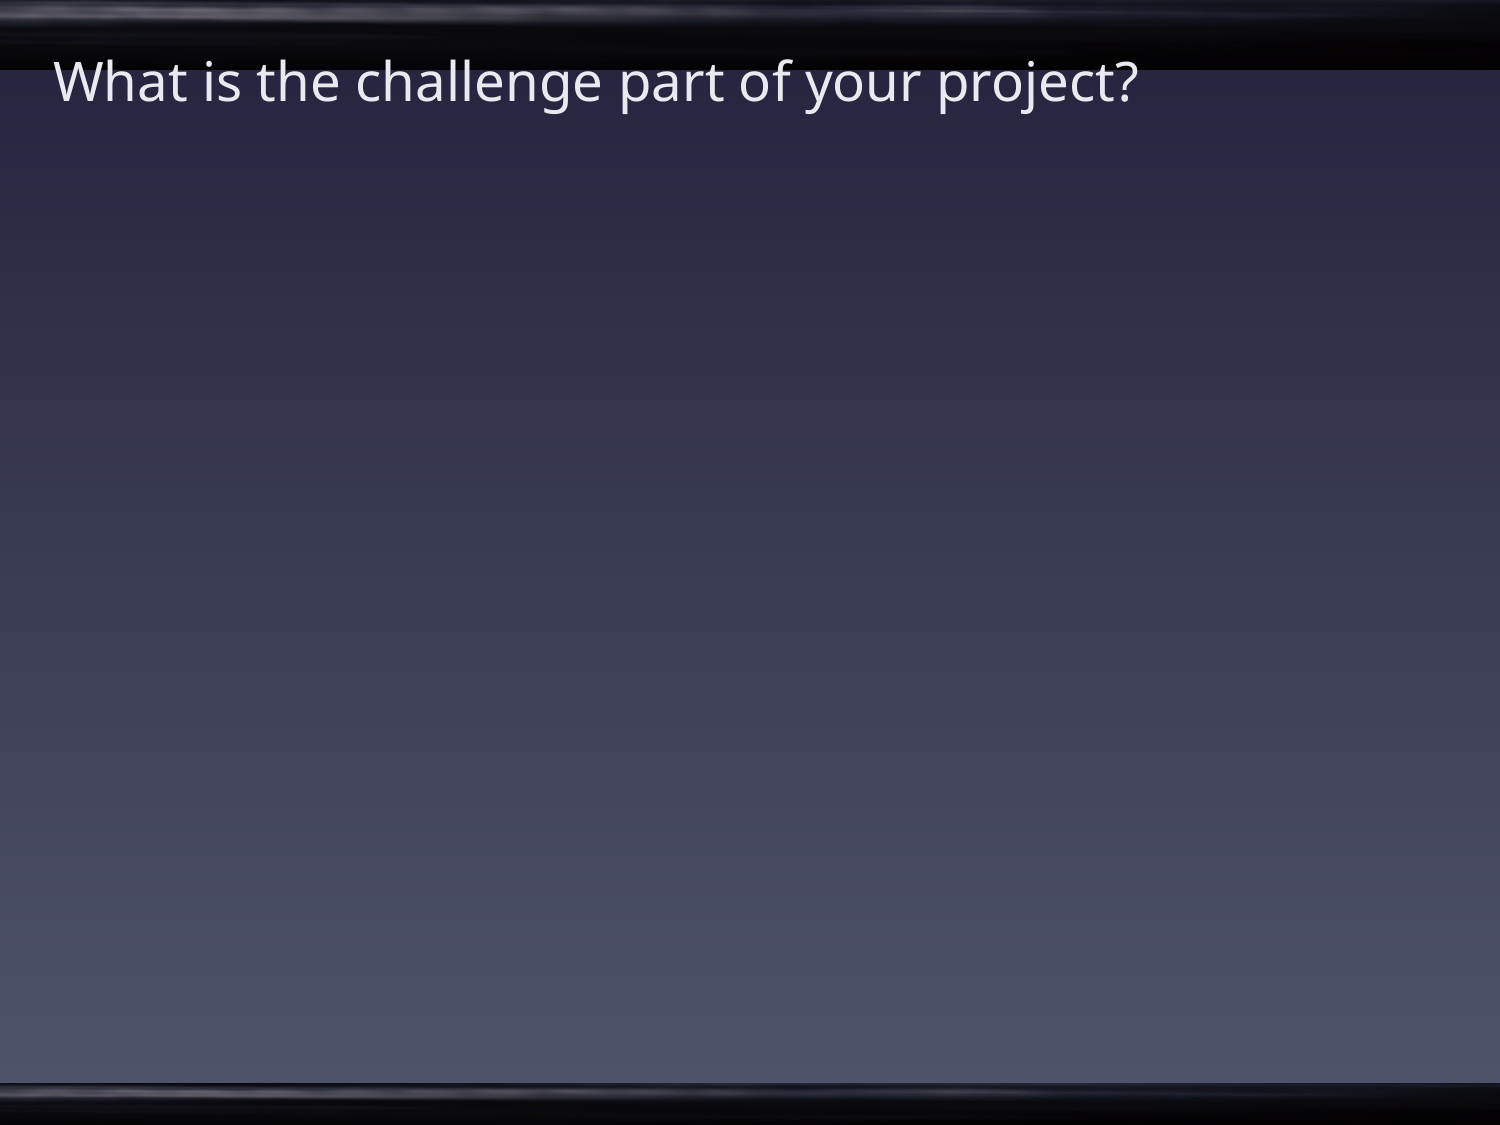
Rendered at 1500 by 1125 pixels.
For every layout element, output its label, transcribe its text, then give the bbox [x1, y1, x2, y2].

title What is the challenge part of your project? [38, 38, 1389, 164]
picture [0, 0, 1500, 70]
picture [0, 1083, 1500, 1125]
